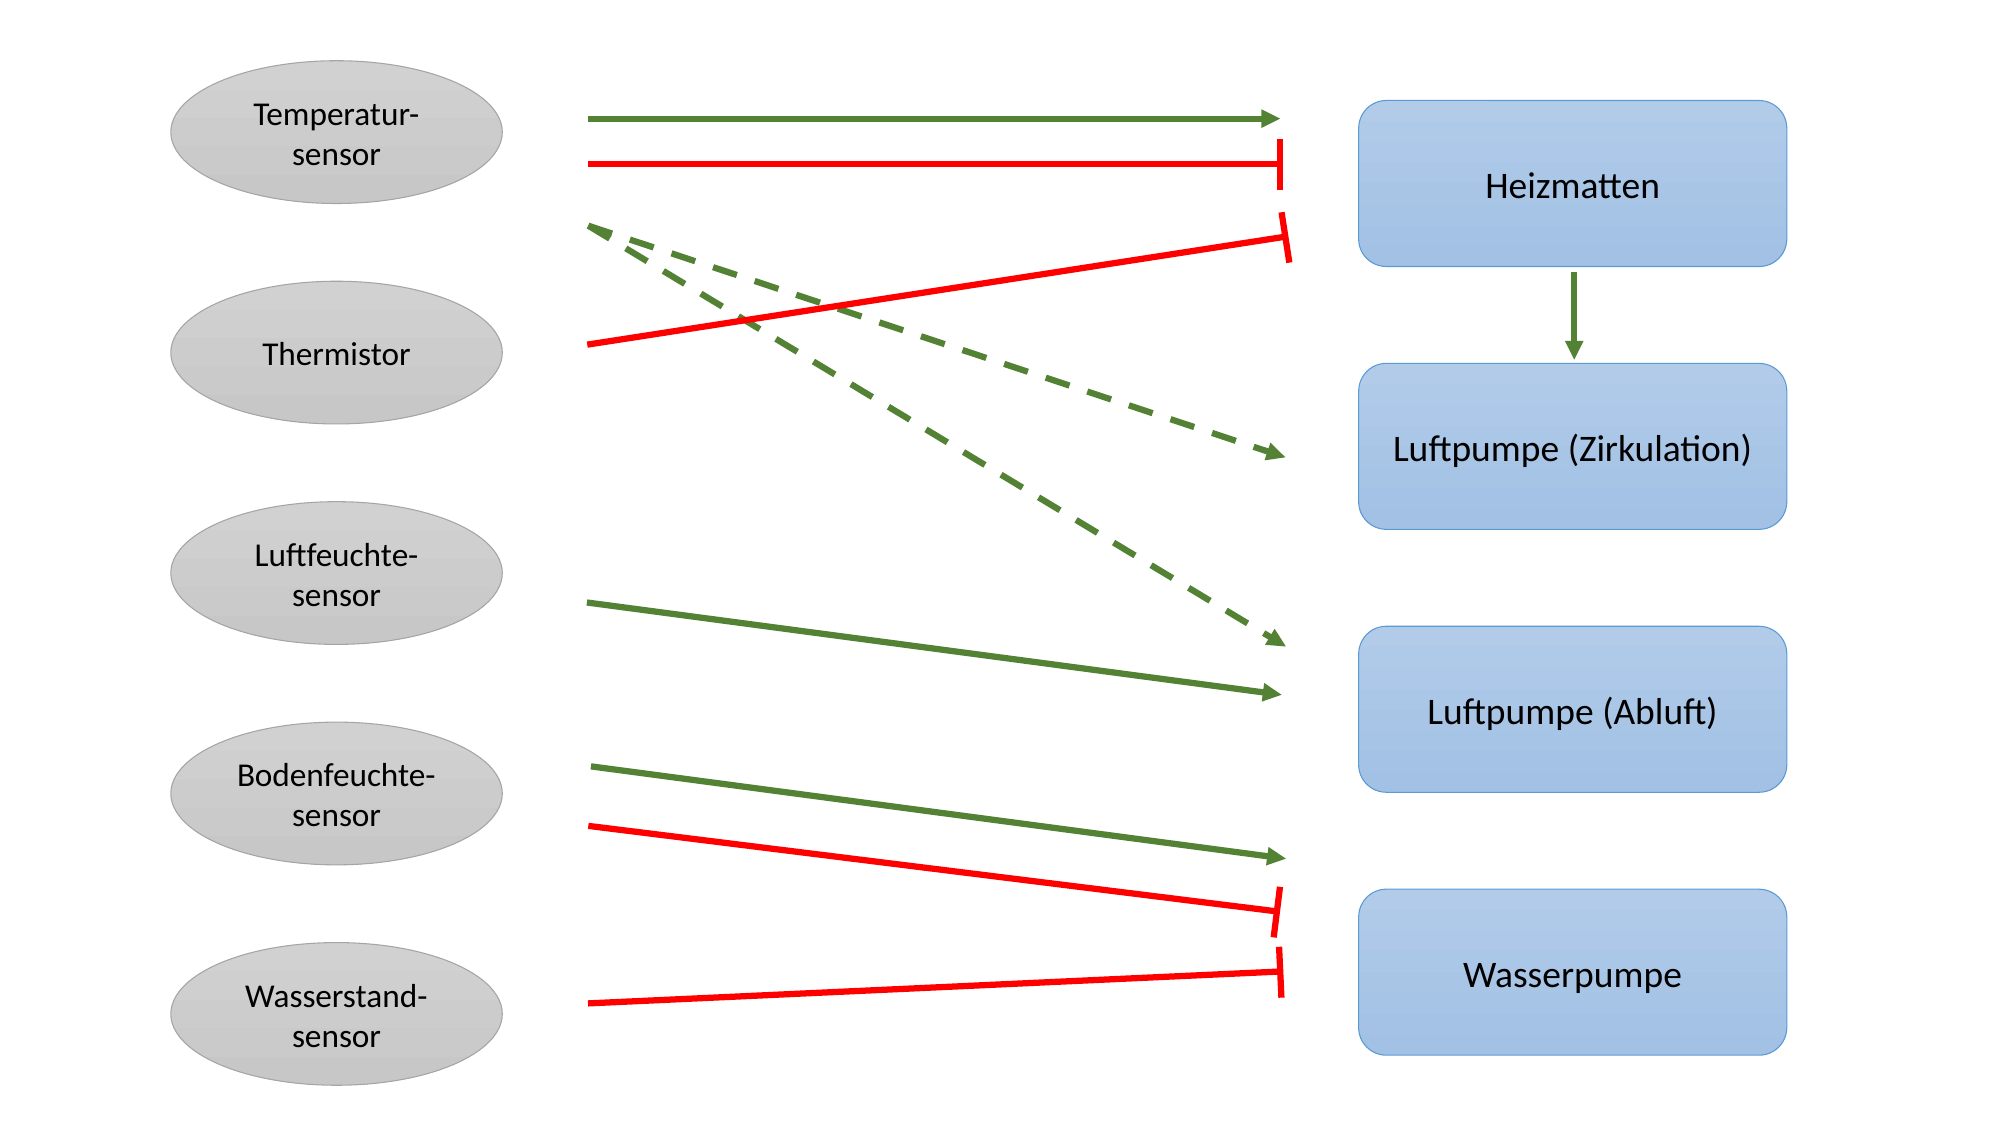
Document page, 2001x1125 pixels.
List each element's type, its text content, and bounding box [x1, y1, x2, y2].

text_box Thermistor [170, 280, 503, 425]
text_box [583, 265, 1290, 317]
text_box Wasserstand-sensor [170, 942, 503, 1086]
text_box Temperatur-sensor [170, 60, 503, 205]
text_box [588, 139, 1281, 191]
text_box Luftpumpe (Zirkulation) [1358, 362, 1788, 530]
text_box Luftpumpe (Abluft) [1358, 625, 1788, 793]
text_box Bodenfeuchte-sensor [170, 721, 503, 866]
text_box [590, 766, 1286, 859]
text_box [587, 962, 1281, 1014]
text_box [585, 843, 1280, 895]
text_box Heizmatten [1358, 99, 1788, 268]
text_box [586, 602, 1282, 695]
text_box Wasserpumpe [1358, 888, 1788, 1056]
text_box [588, 317, 1286, 647]
text_box Luftfeuchte-sensor [170, 501, 503, 645]
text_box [588, 225, 1286, 265]
